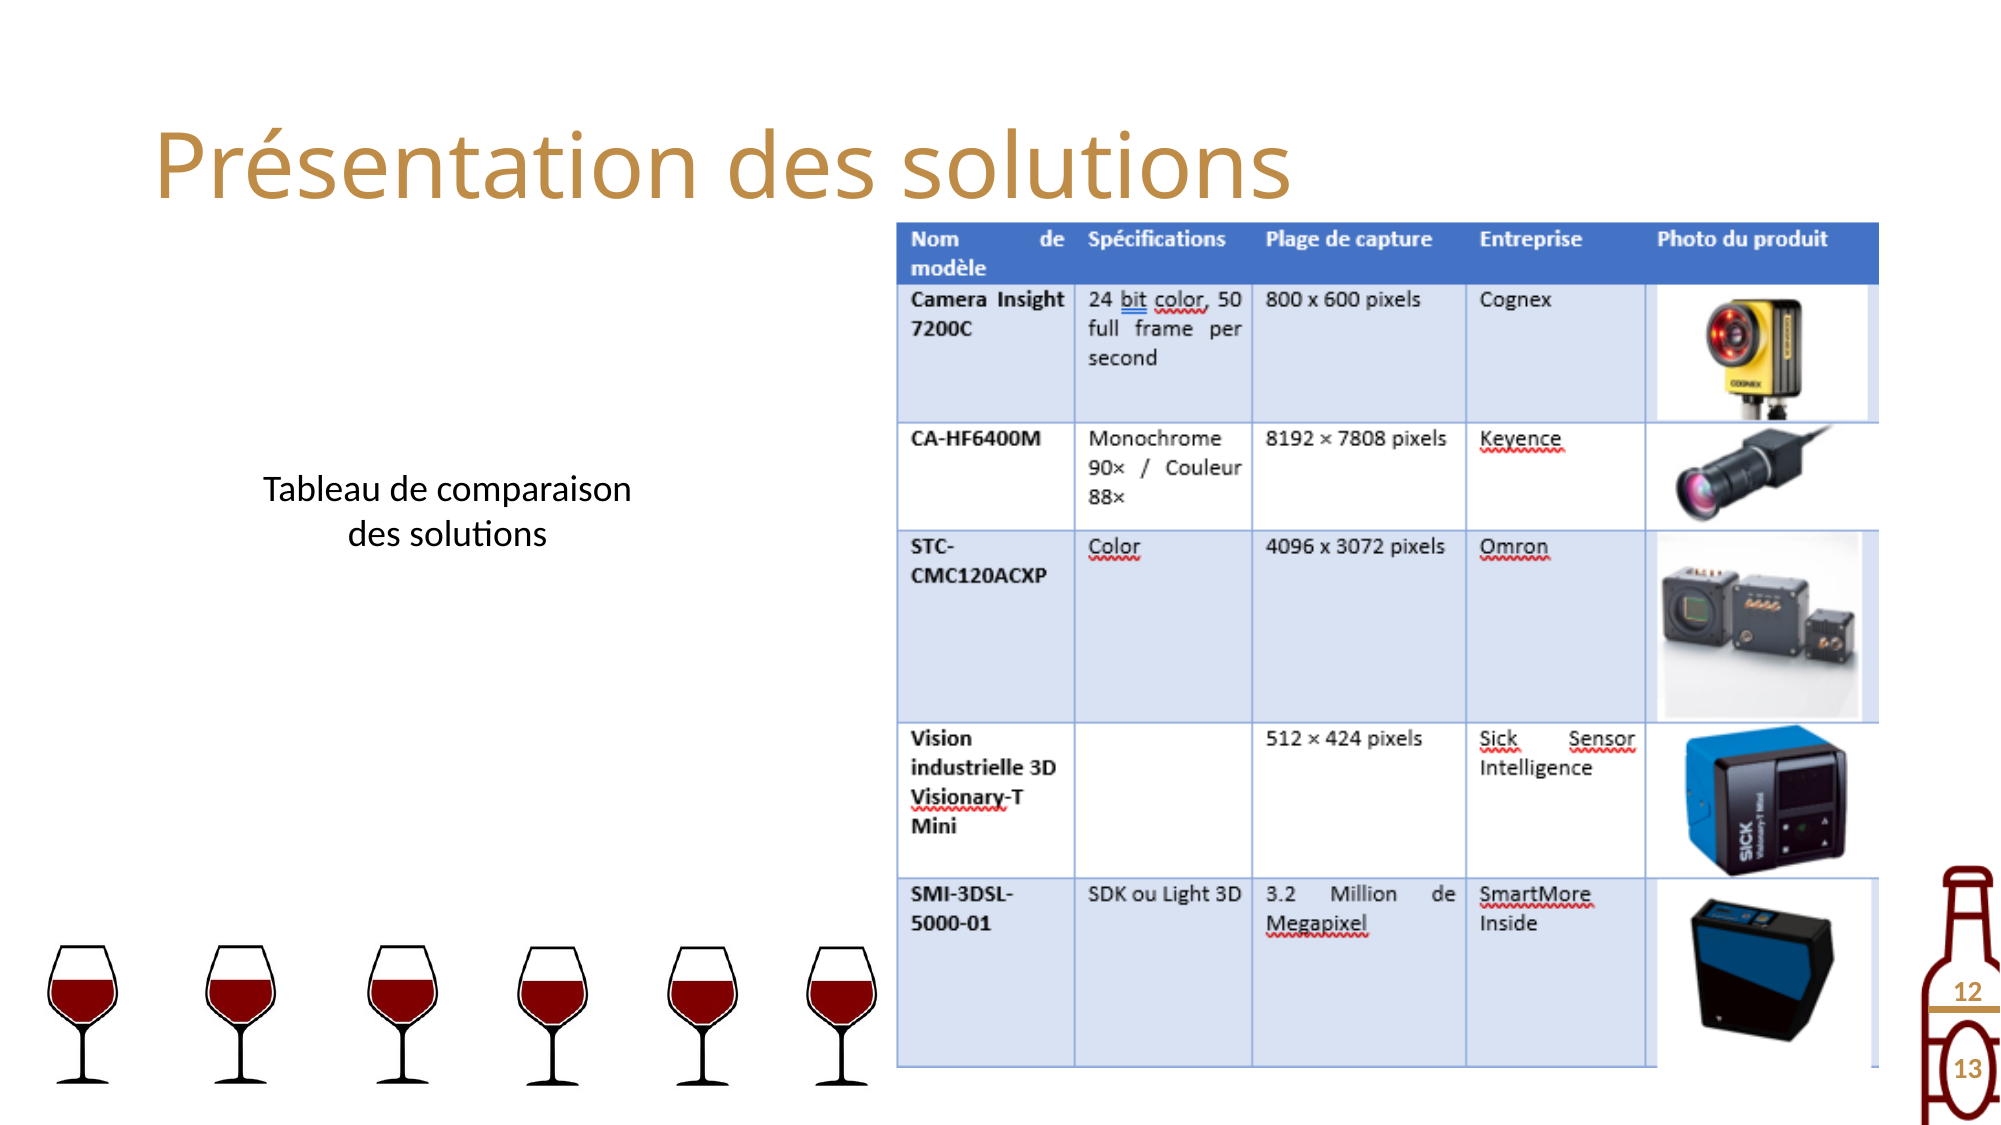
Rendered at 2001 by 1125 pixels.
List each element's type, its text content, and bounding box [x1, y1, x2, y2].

picture [198, 933, 286, 1098]
text_box Tableau de comparaison des solutions [217, 456, 678, 562]
title Présentation des solutions [137, 59, 1488, 278]
picture [661, 935, 748, 1099]
picture [511, 935, 598, 1099]
picture [800, 935, 888, 1099]
picture [895, 221, 1879, 1068]
picture [361, 933, 448, 1098]
picture [41, 933, 128, 1098]
picture [1905, 865, 2000, 1125]
